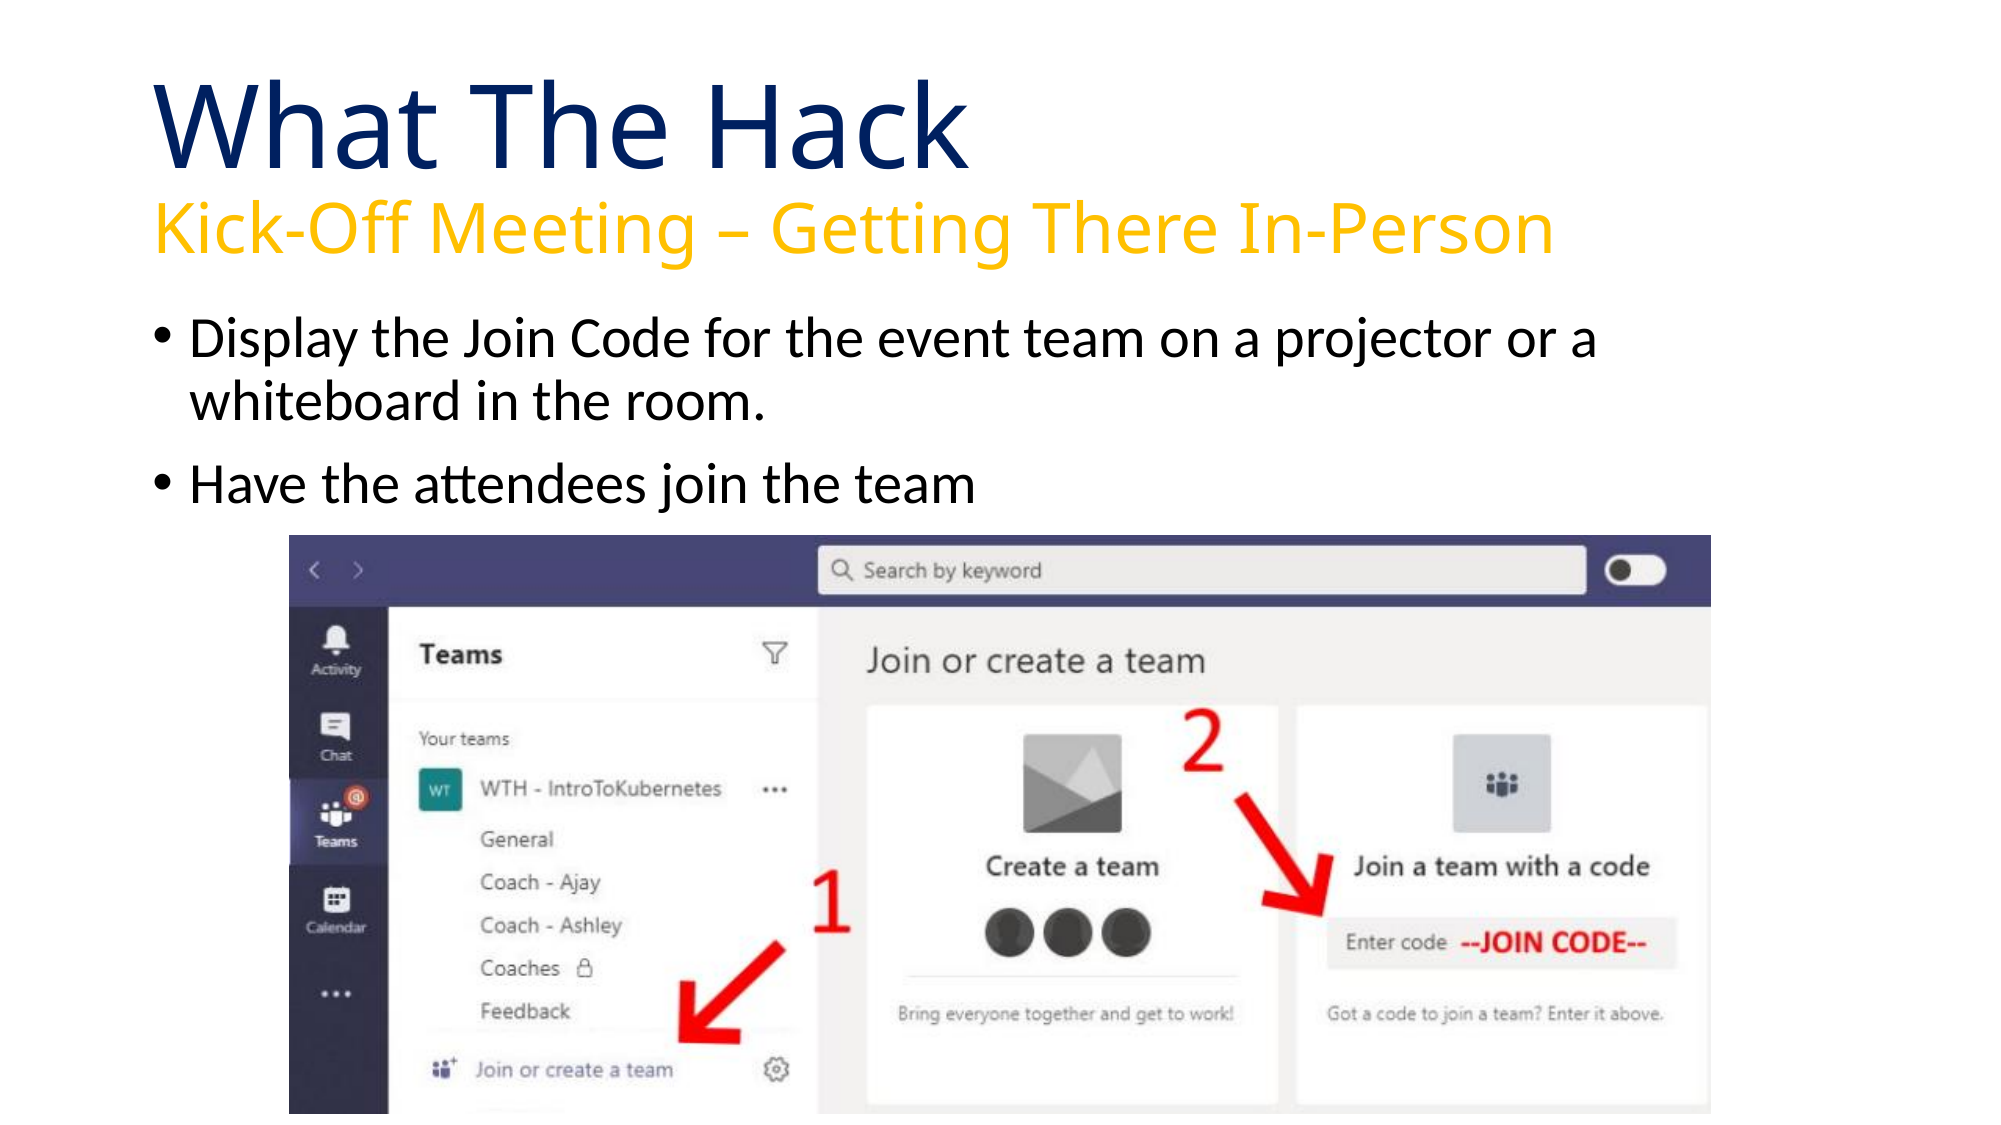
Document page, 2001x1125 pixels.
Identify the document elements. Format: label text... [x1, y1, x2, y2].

list Display the Join Code for the event team on a projector or a whiteboard in the room. Have the attendees join the team [137, 299, 1899, 1014]
title What The Hack Kick-Off Meeting – Getting There In-Person [137, 59, 1863, 278]
picture [289, 535, 1711, 1115]
